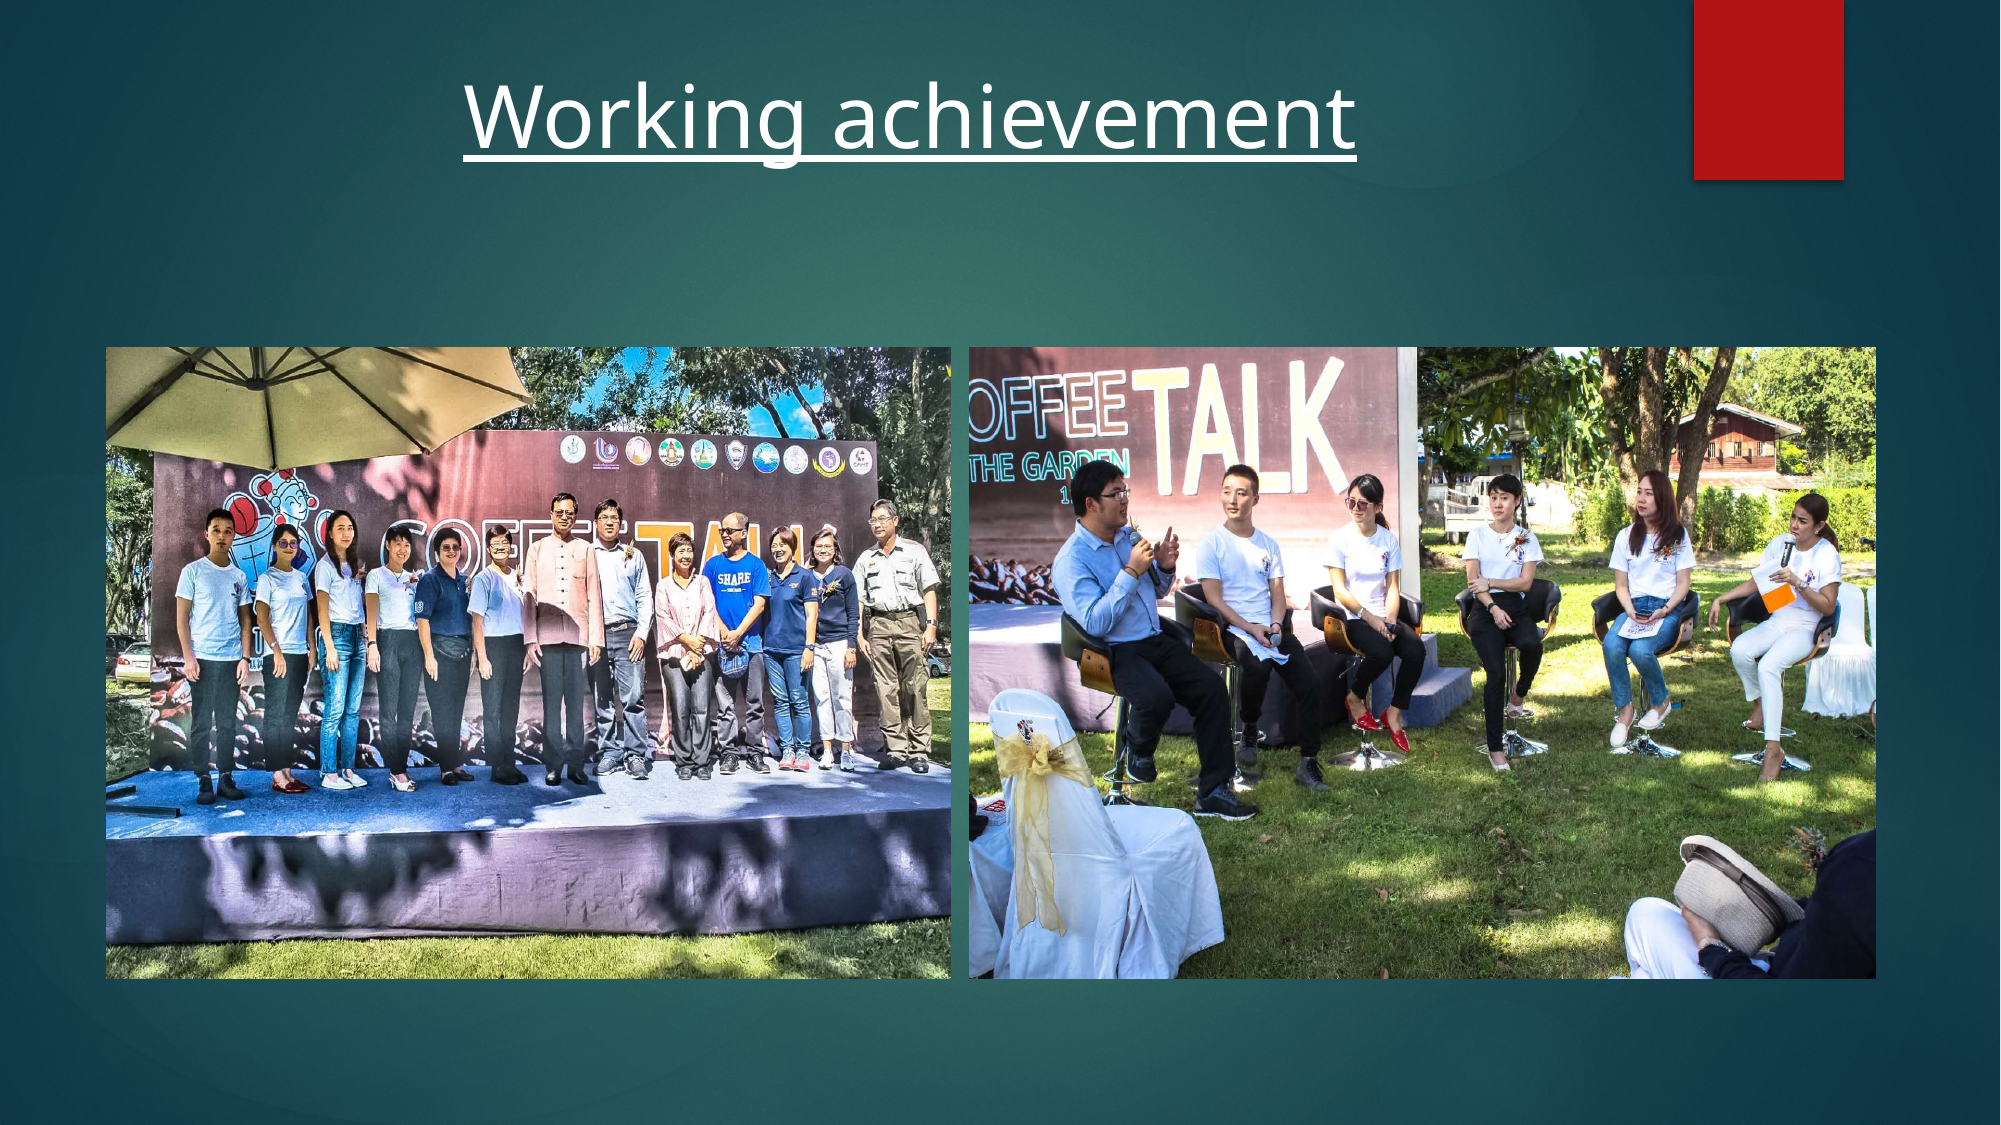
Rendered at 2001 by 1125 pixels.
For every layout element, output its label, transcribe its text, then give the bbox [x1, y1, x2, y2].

picture [969, 347, 1876, 980]
picture [105, 347, 951, 980]
title Working achievement [138, 53, 1682, 284]
